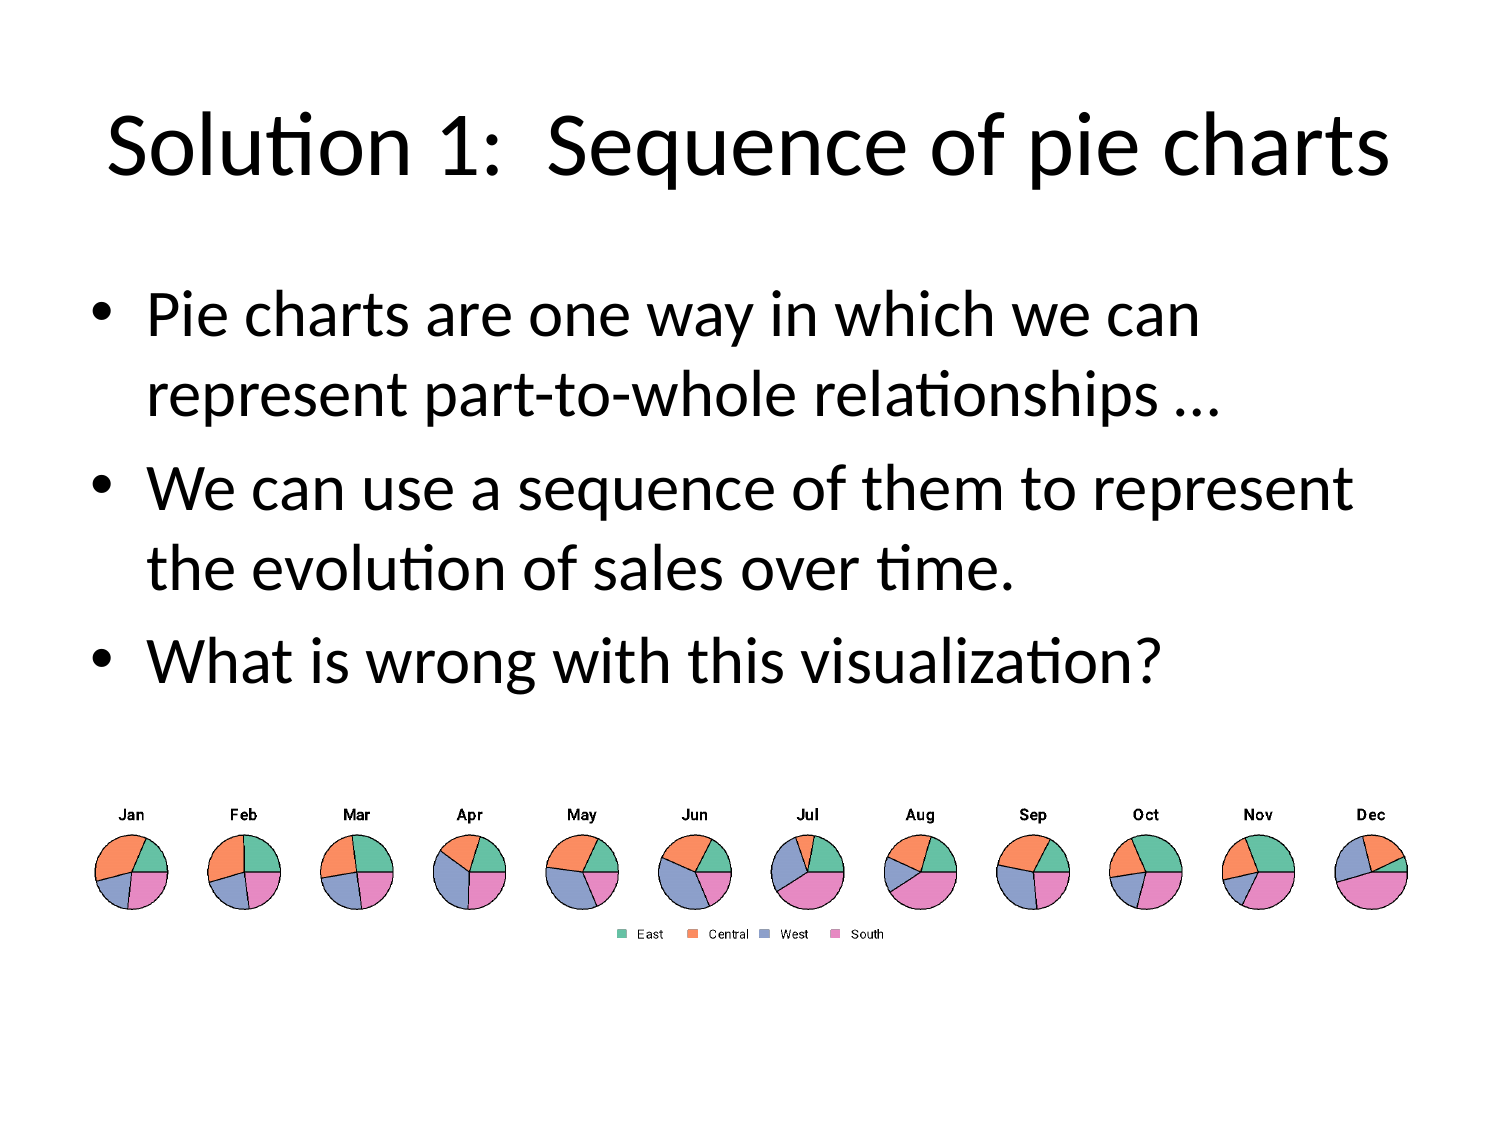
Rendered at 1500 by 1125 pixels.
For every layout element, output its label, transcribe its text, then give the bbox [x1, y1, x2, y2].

title Solution 1: Sequence of pie charts [75, 45, 1425, 233]
list Pie charts are one way in which we can represent part-to-whole relationships … We can use a sequence of them to represent the evolution of sales over time. What is wrong with this visualization? [75, 262, 1425, 739]
picture [74, 739, 1426, 1012]
